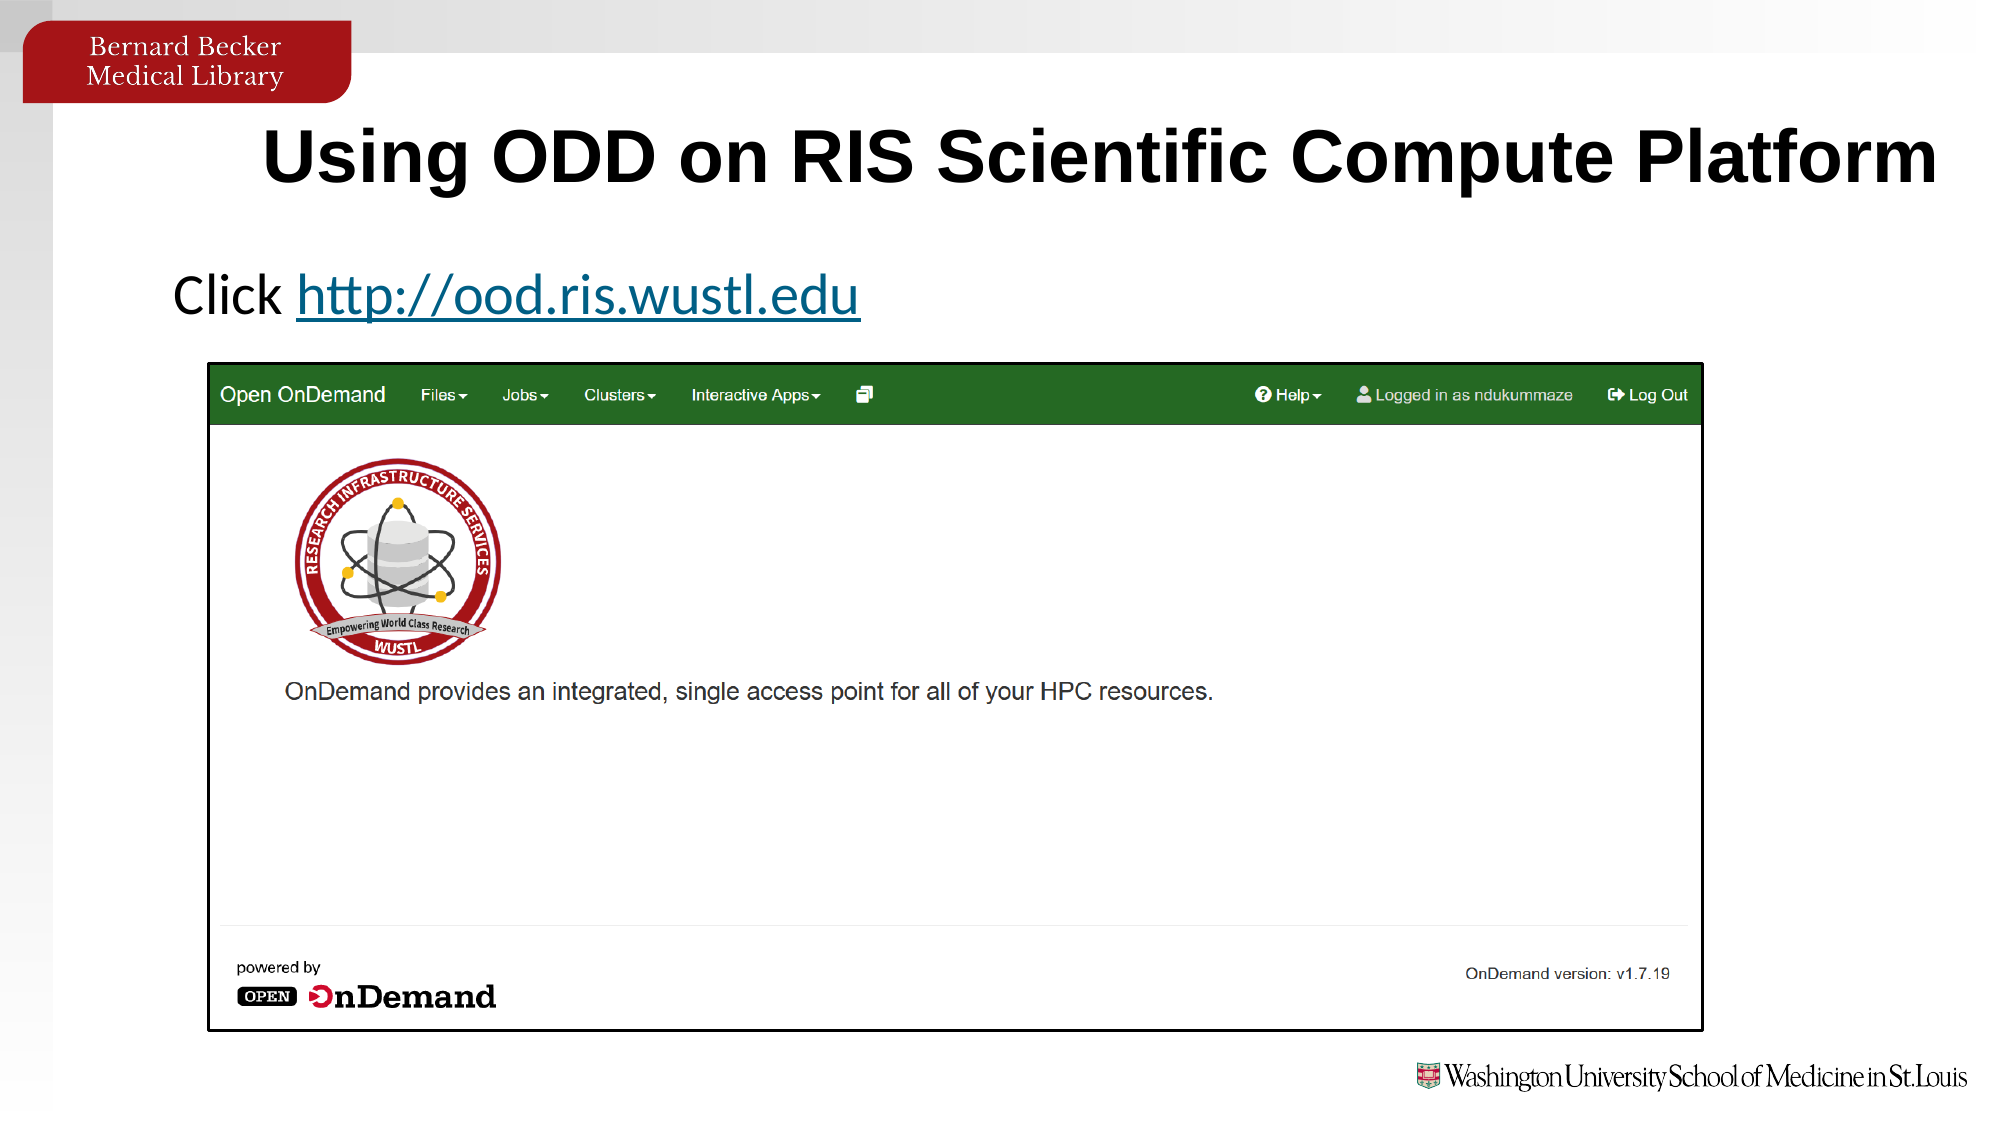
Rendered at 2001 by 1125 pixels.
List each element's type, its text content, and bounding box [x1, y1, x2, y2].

picture [1417, 1062, 1967, 1092]
picture [84, 29, 285, 95]
text_box Click http://ood.ris.wustl.edu [173, 256, 1909, 350]
picture [209, 364, 1701, 1029]
text_box Using ODD on RIS Scientific Compute Platform [246, 49, 1958, 257]
